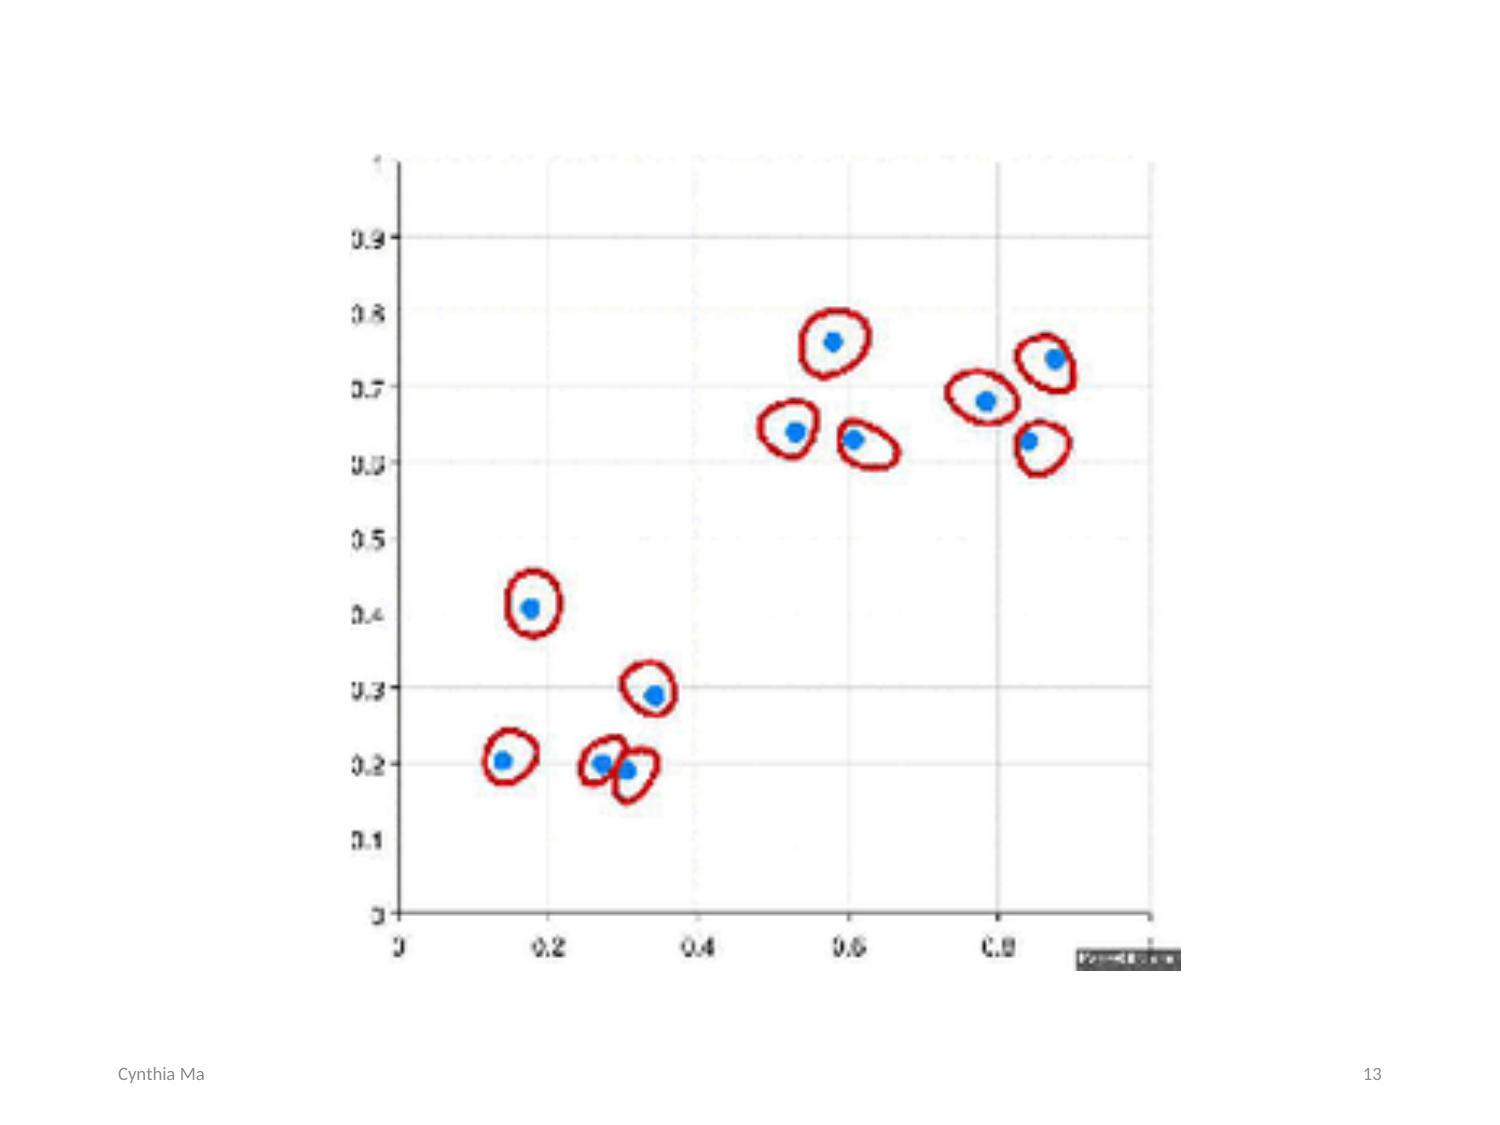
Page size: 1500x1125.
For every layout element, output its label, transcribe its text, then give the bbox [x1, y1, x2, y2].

slide_number Cynthia Ma [103, 1042, 441, 1103]
picture [349, 153, 1181, 972]
slide_number 13 [1059, 1042, 1397, 1103]
